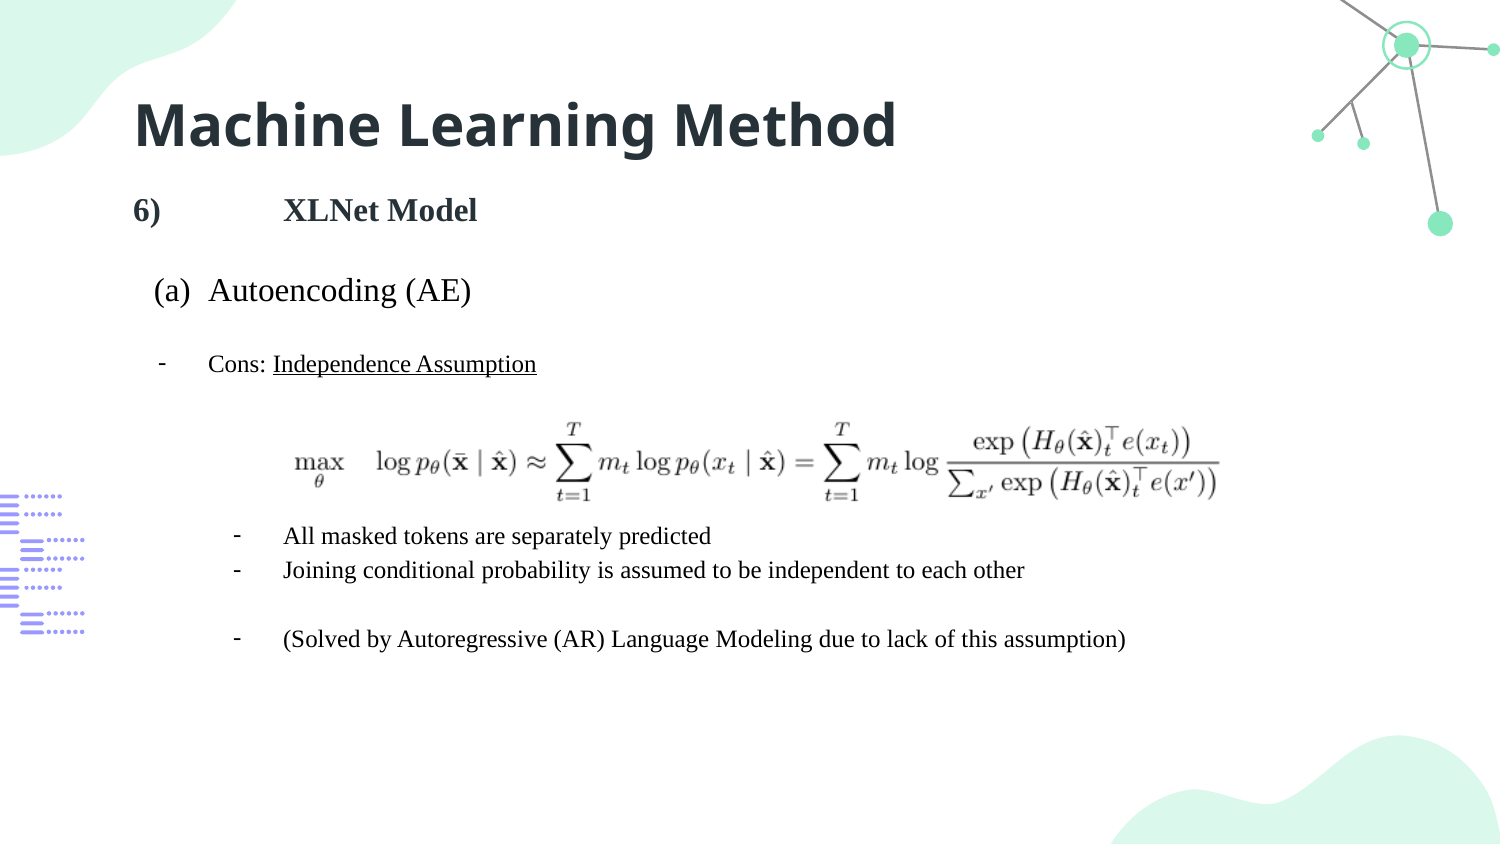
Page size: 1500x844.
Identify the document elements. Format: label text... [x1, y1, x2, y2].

title Machine Learning Method [118, 72, 1226, 166]
picture [279, 413, 1221, 509]
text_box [1231, 0, 1500, 236]
subtitle 6) XLNet Model Autoencoding (AE) Cons: Independence Assumption All masked tokens are separately predicted Joining conditional probability is assumed to be independent to each other (Solved by Autoregressive (AR) Language Modeling due to lack of this assumption) [118, 166, 1394, 827]
